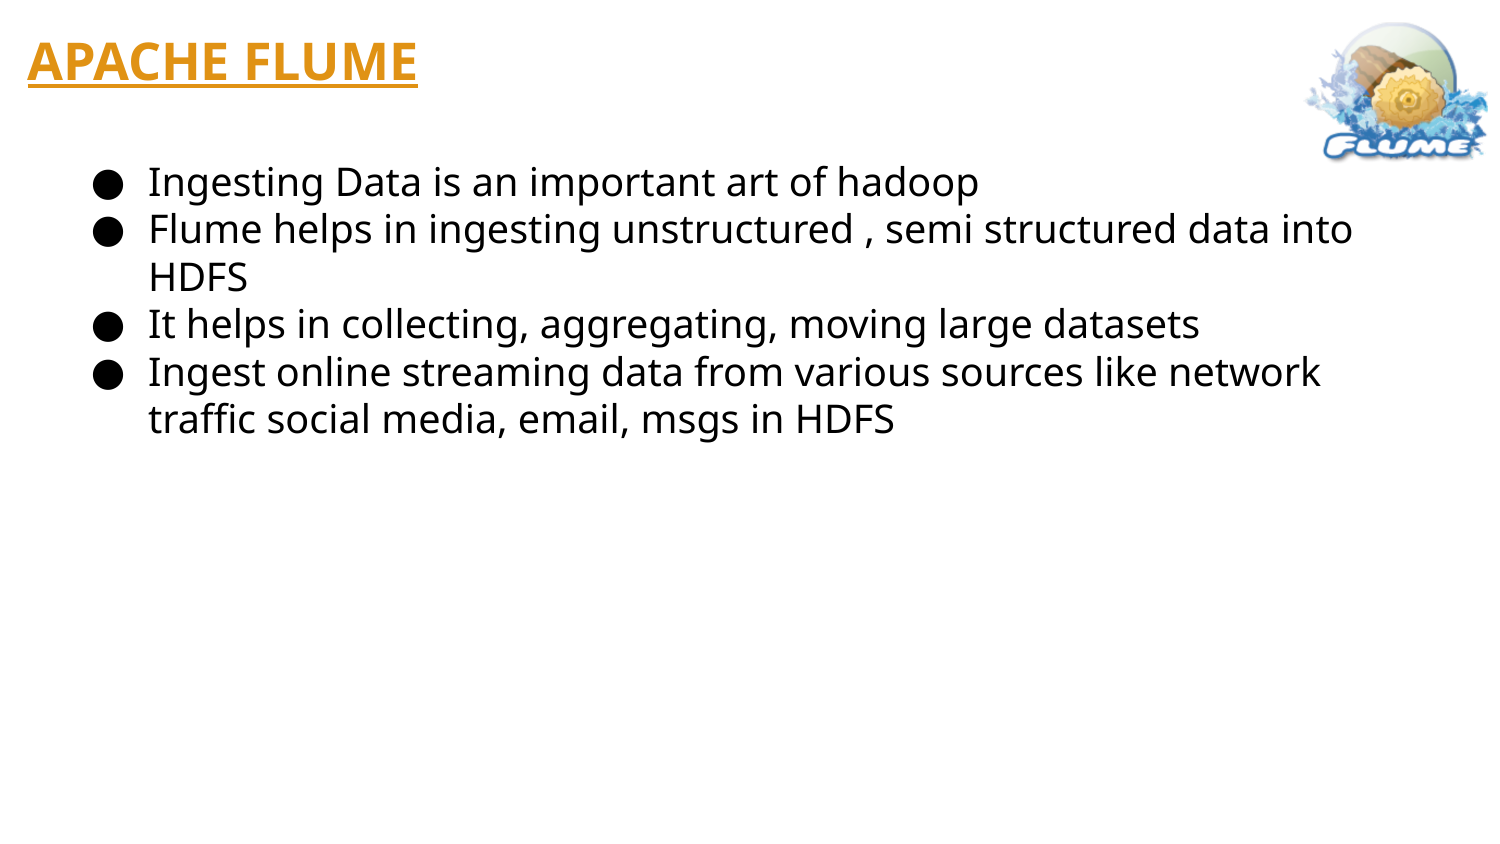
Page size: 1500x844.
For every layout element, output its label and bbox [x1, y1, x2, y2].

picture [1303, 0, 1488, 184]
text_box [58, 141, 1428, 504]
title [12, 13, 1303, 108]
